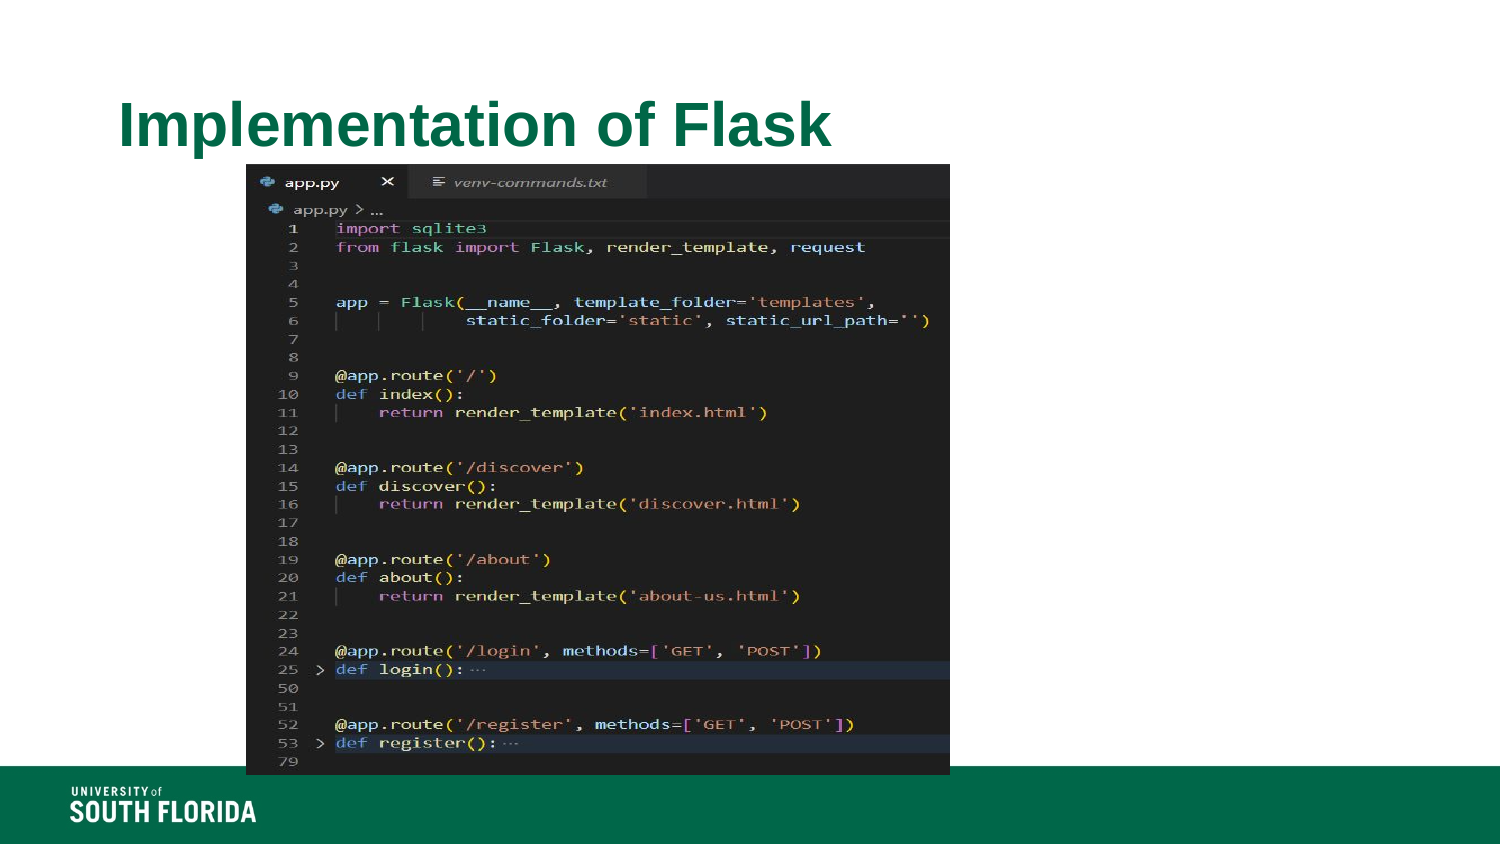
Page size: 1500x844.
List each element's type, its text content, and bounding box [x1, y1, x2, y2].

picture [0, 0, 1500, 844]
title Implementation of Flask [103, 44, 1397, 208]
